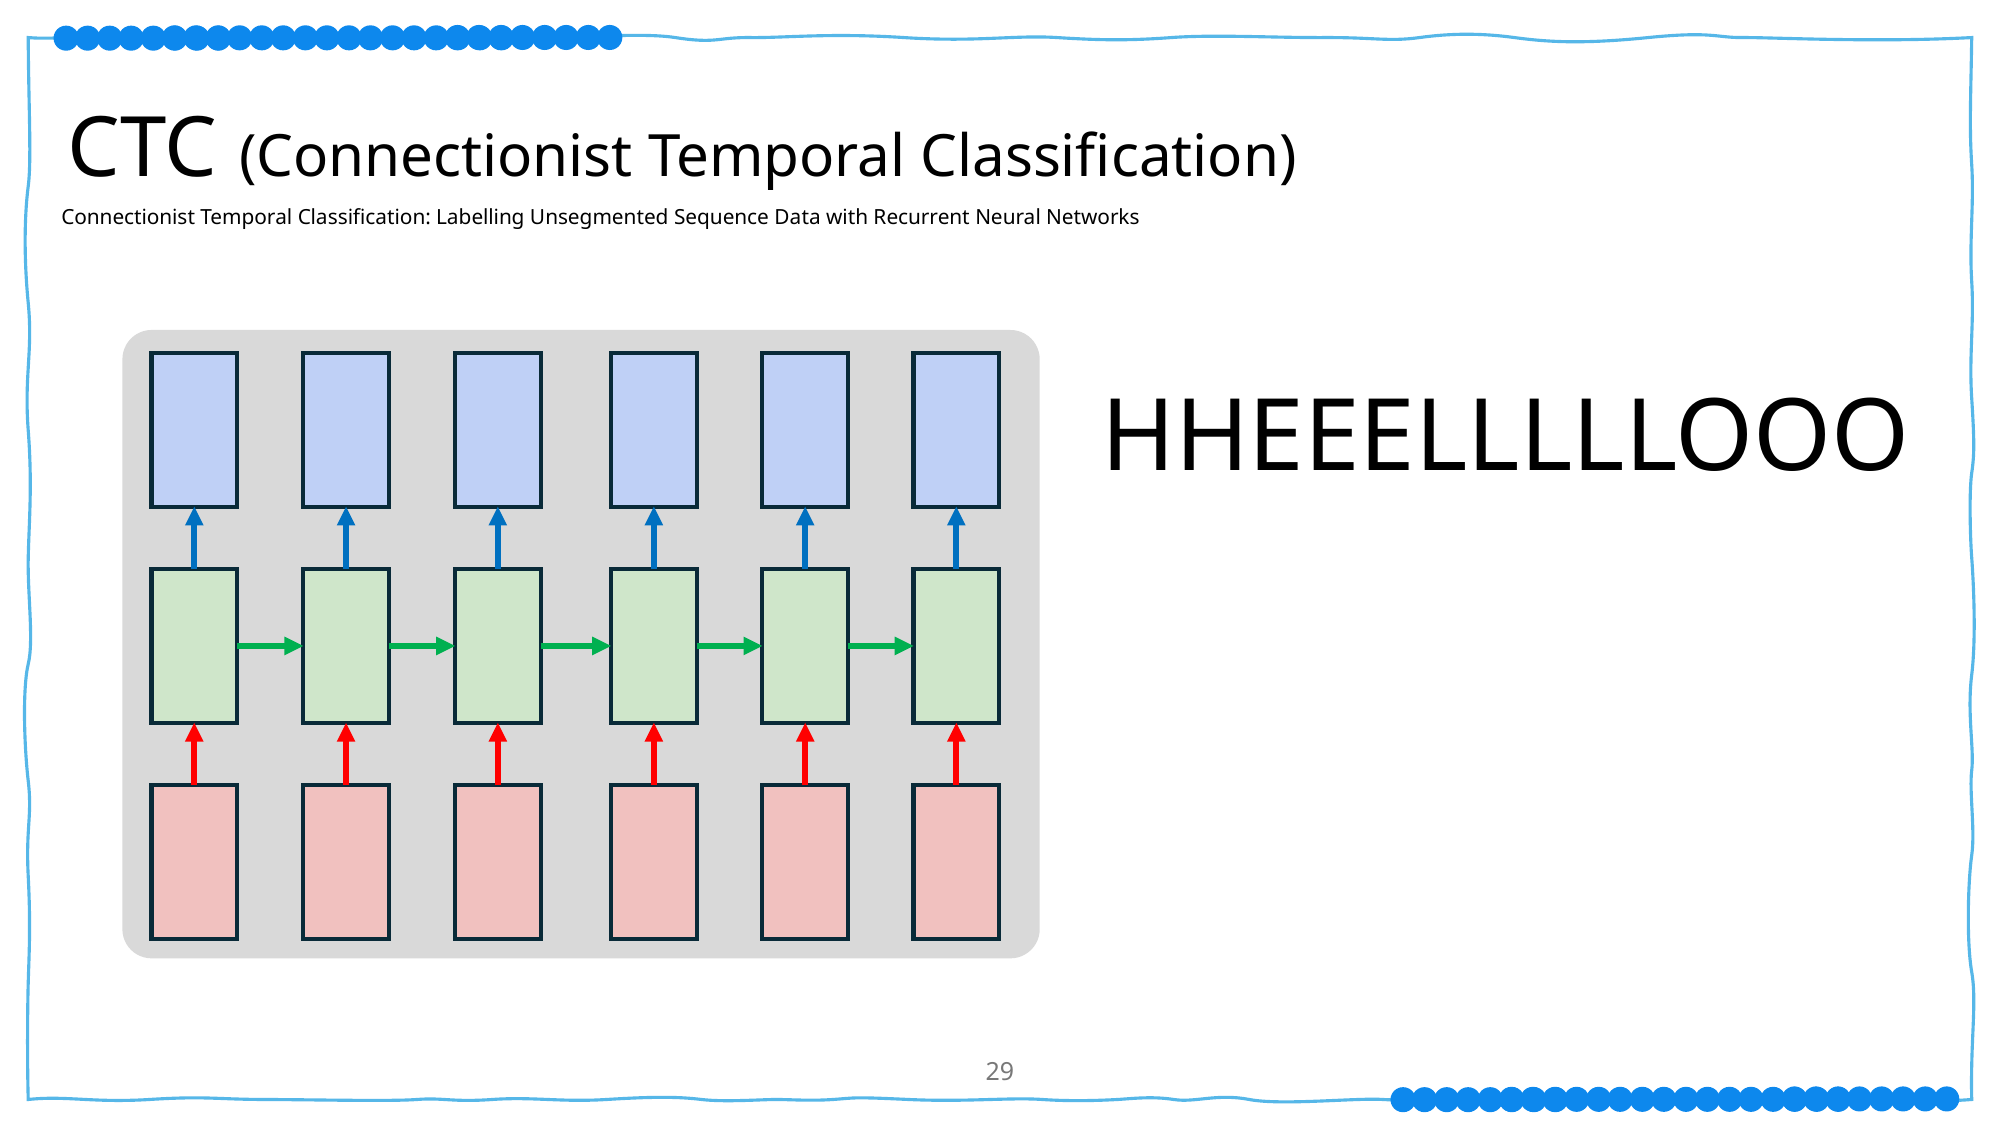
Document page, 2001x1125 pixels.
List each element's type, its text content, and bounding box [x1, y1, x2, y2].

text_box [22, 32, 1976, 1104]
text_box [1389, 1085, 1960, 1113]
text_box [53, 24, 623, 52]
text_box HHEEELLLLLOOO [1086, 363, 1926, 498]
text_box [121, 329, 1041, 959]
text_box Connectionist Temporal Classification: Labelling Unsegmented Sequence Data with Recurrent Neural Networks [46, 196, 1160, 237]
slide_number 28 [1094, 1099, 1225, 1103]
